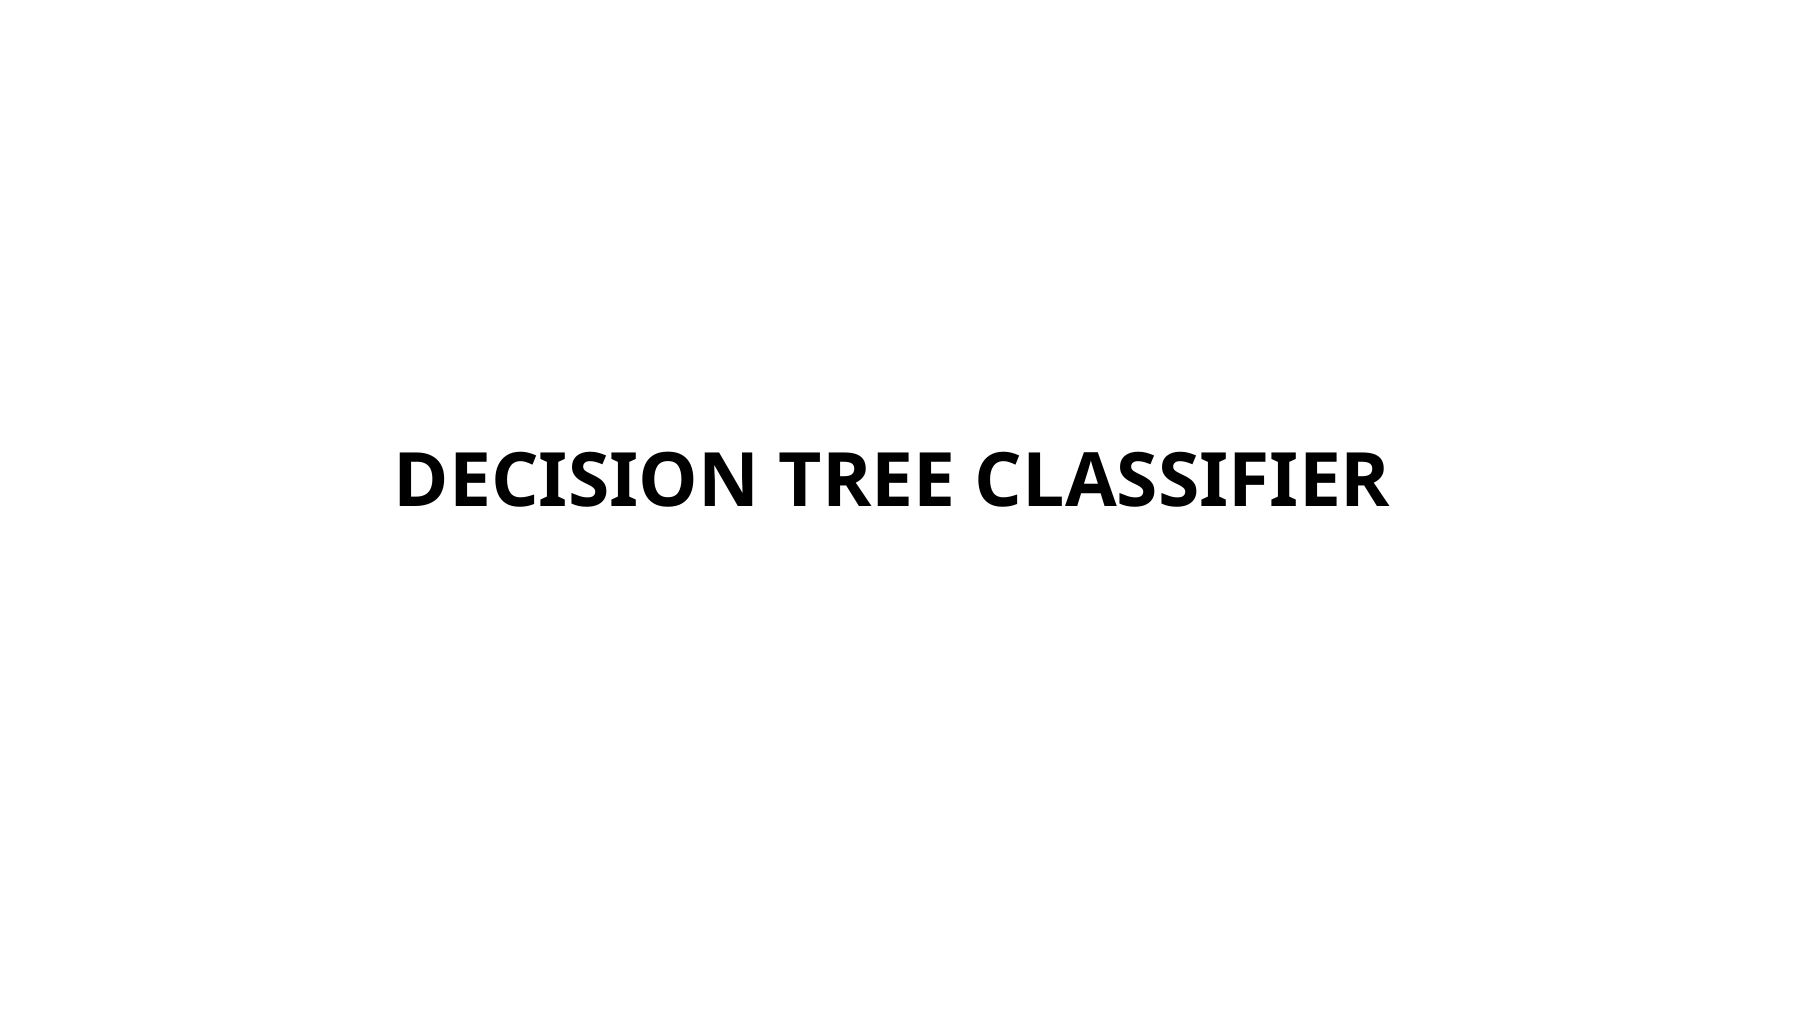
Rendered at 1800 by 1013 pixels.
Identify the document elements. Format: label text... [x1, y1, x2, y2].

title DECISION TREE CLASSIFIER [73, 432, 1711, 531]
